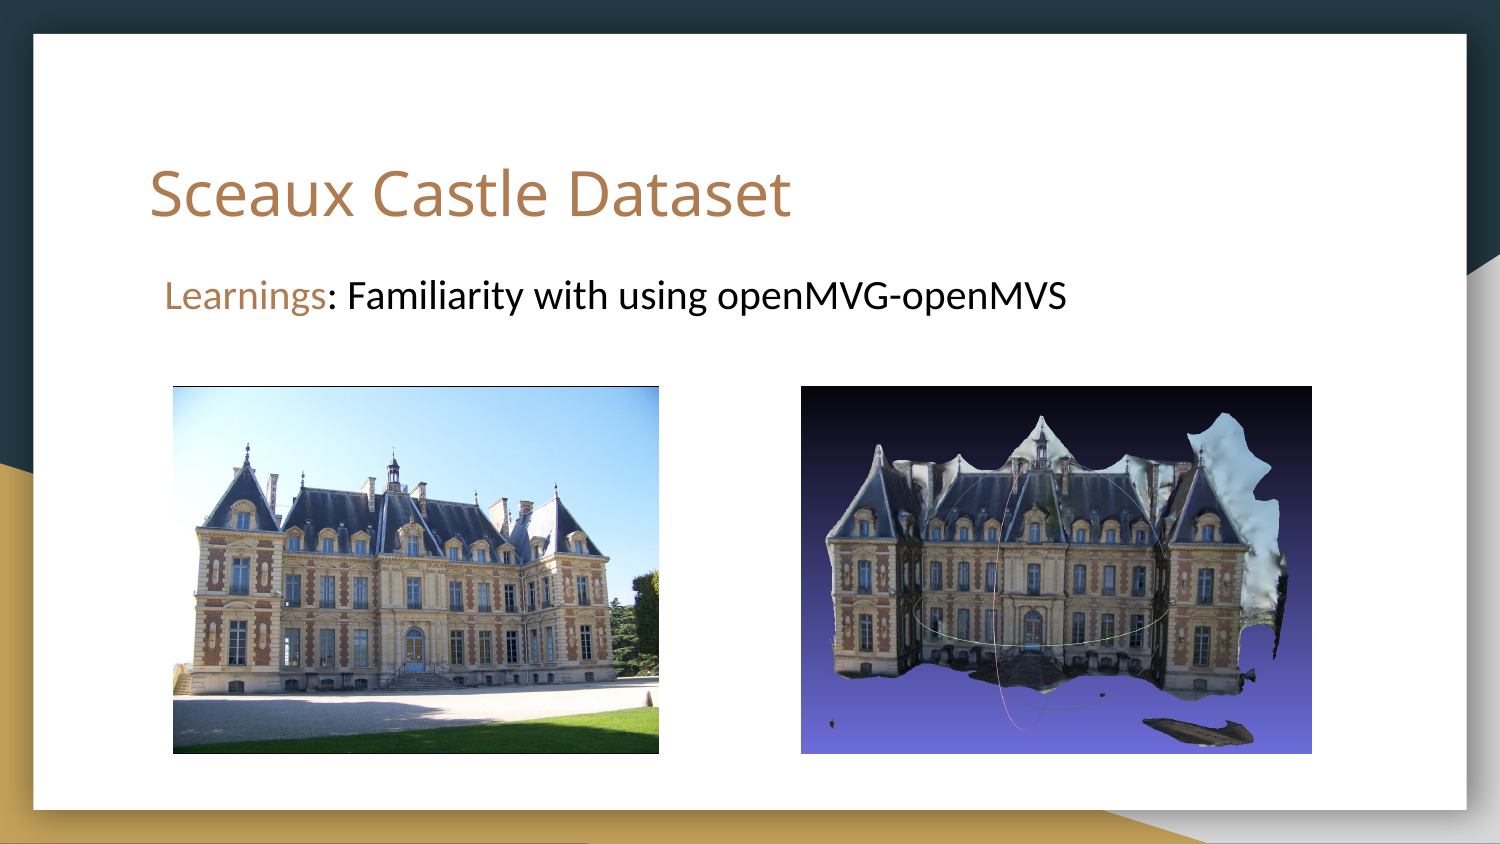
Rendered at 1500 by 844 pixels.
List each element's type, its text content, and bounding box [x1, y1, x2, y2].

text_box Learnings: Familiarity with using openMVG-openMVS [149, 253, 1312, 344]
picture [173, 386, 659, 754]
title Sceaux Castle Dataset [134, 138, 1366, 296]
picture [800, 386, 1313, 754]
